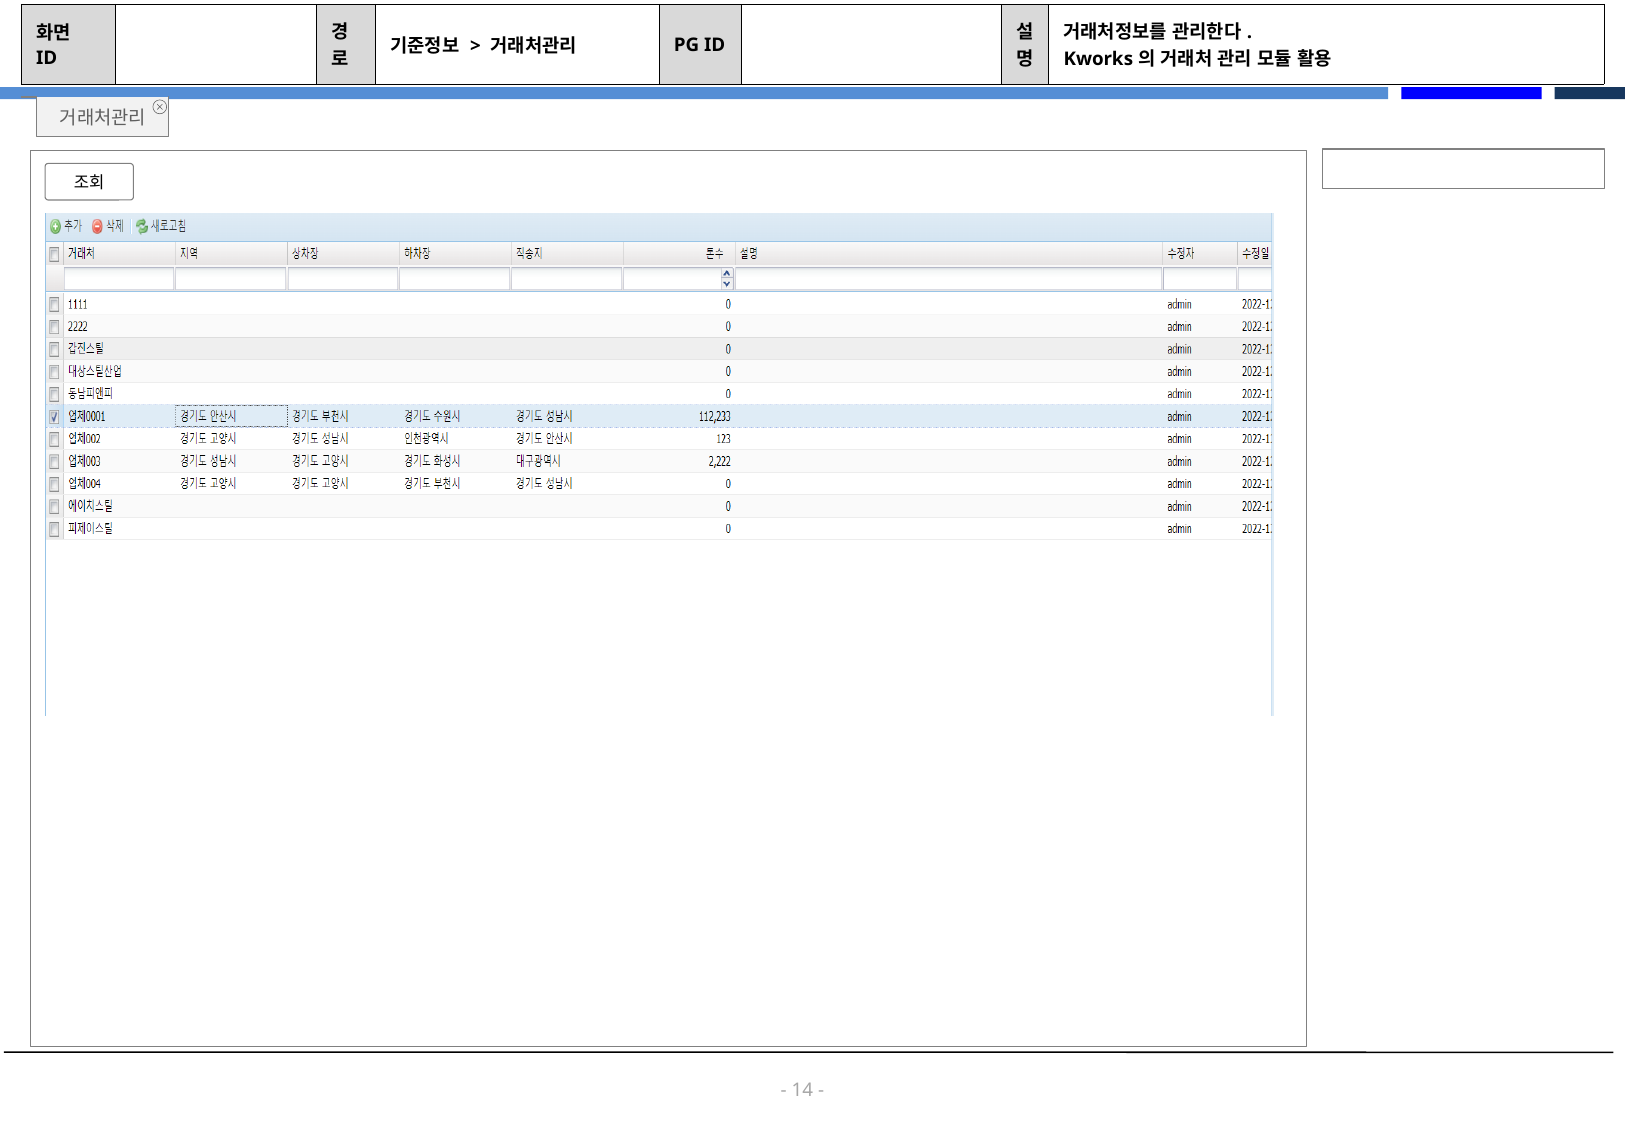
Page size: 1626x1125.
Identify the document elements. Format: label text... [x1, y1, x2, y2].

table_header 화면 ID [22, 5, 115, 84]
picture [44, 213, 1274, 717]
text_box [1320, 147, 1606, 191]
table_header 거래처정보를 관리한다. Kworks의 거래처 관리 모듈 활용 [1049, 5, 1604, 84]
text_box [20, 96, 170, 137]
table_header 경로 [317, 5, 375, 84]
table_header 기준정보 > 거래처관리 [376, 5, 659, 84]
table_header PG ID [660, 5, 741, 84]
text_box [28, 148, 1309, 1049]
table_header [742, 5, 1001, 84]
text_box 조회 [42, 161, 136, 203]
table_header 설명 [1002, 5, 1048, 84]
table_header [116, 5, 316, 84]
